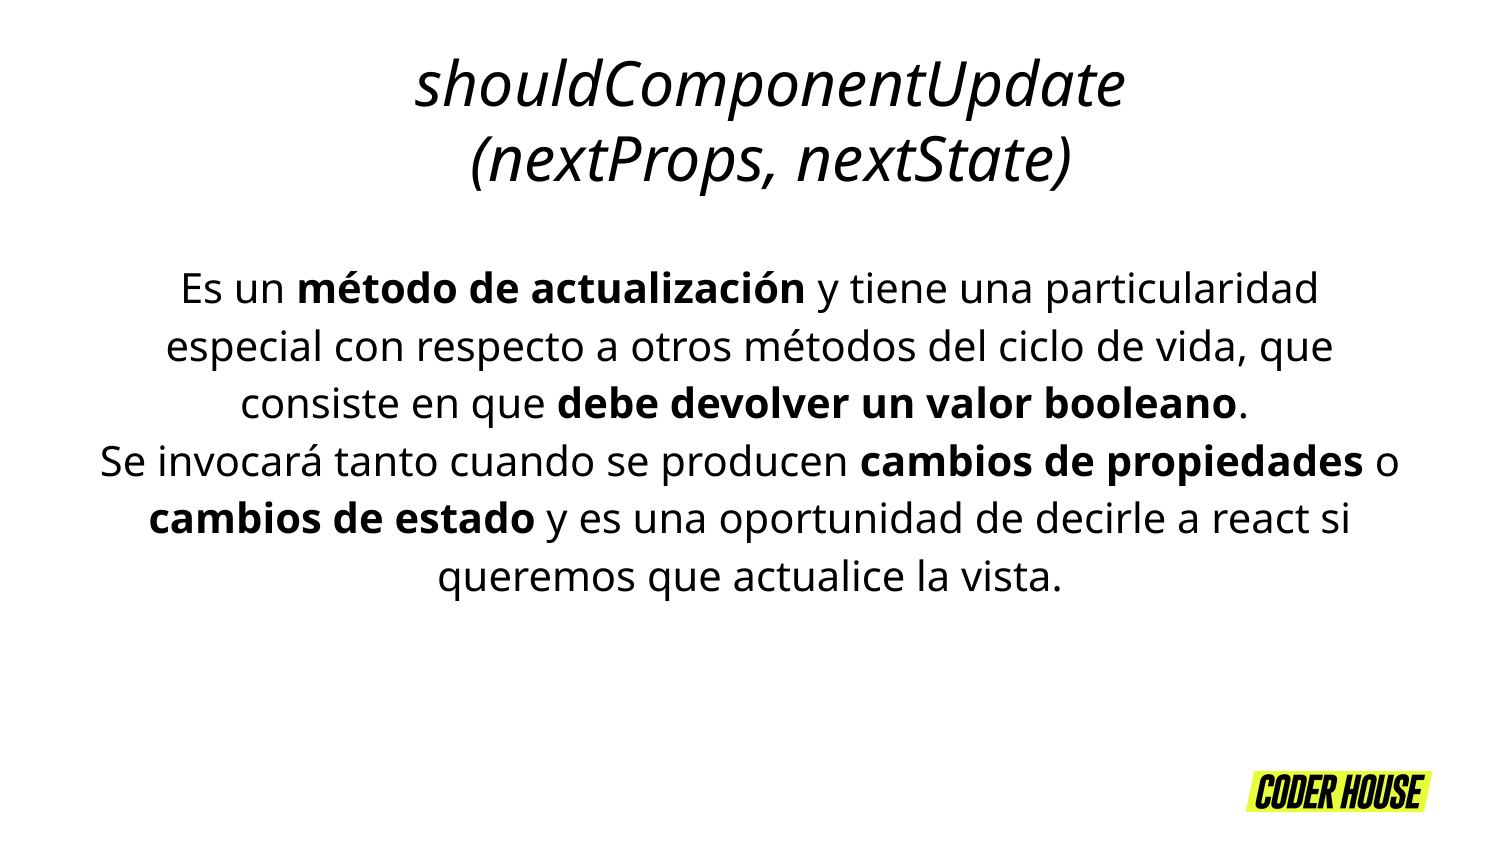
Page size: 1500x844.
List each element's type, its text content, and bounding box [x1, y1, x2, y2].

picture [1241, 764, 1437, 819]
text_box shouldComponentUpdate (nextProps, nextState) [281, 28, 1263, 191]
text_box Es un método de actualización y tiene una particularidad especial con respecto a otros métodos del ciclo de vida, que consiste en que debe devolver un valor booleano. Se invocará tanto cuando se producen cambios de propiedades o cambios de estado y es una oportunidad de decirle a react si queremos que actualice la vista. [83, 239, 1417, 674]
